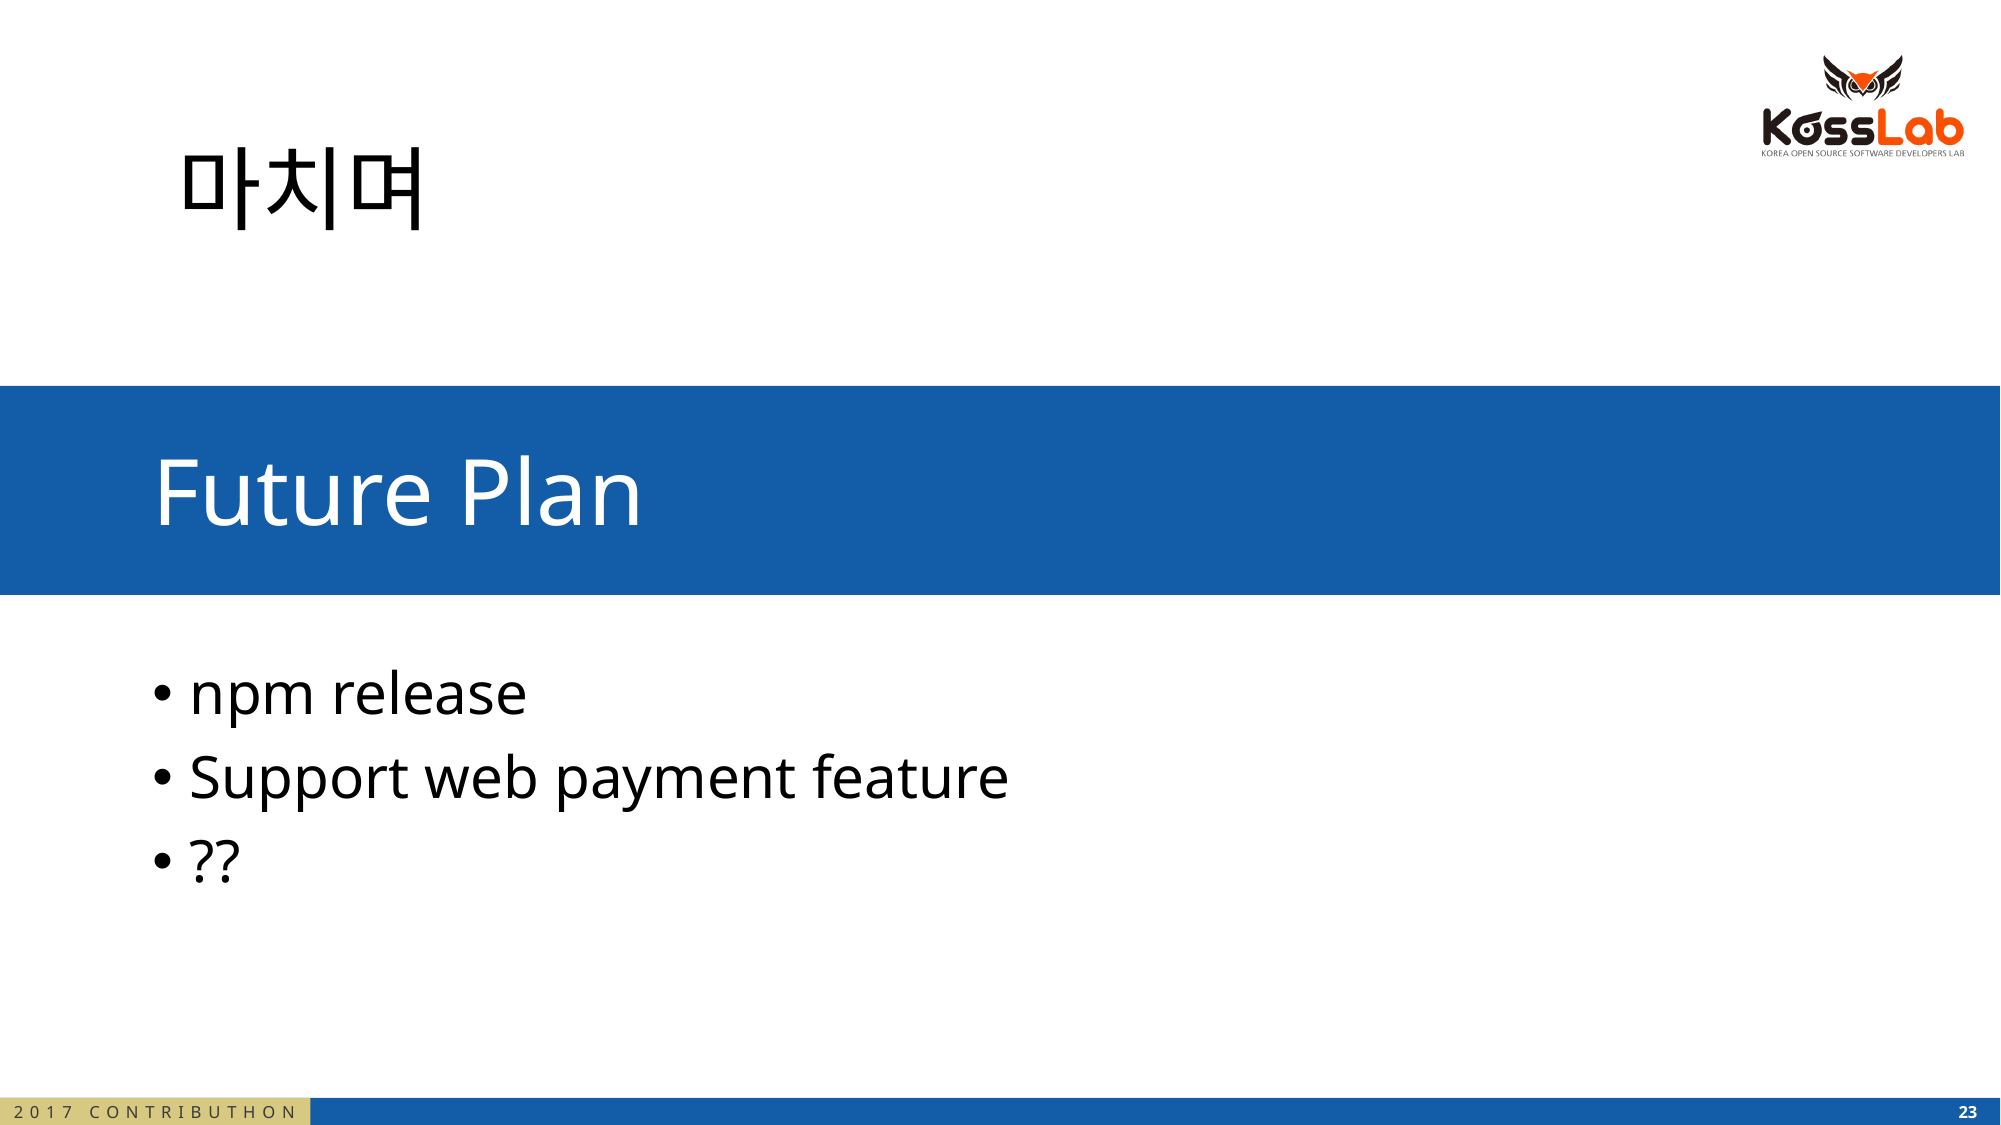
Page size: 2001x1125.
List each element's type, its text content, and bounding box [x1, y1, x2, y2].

title Future Plan [137, 387, 1863, 566]
text_box [0, 385, 2000, 596]
list npm release Support web payment feature ?? [137, 566, 1863, 980]
text_box 마치며 [162, 84, 1888, 303]
picture [1748, 14, 1977, 198]
